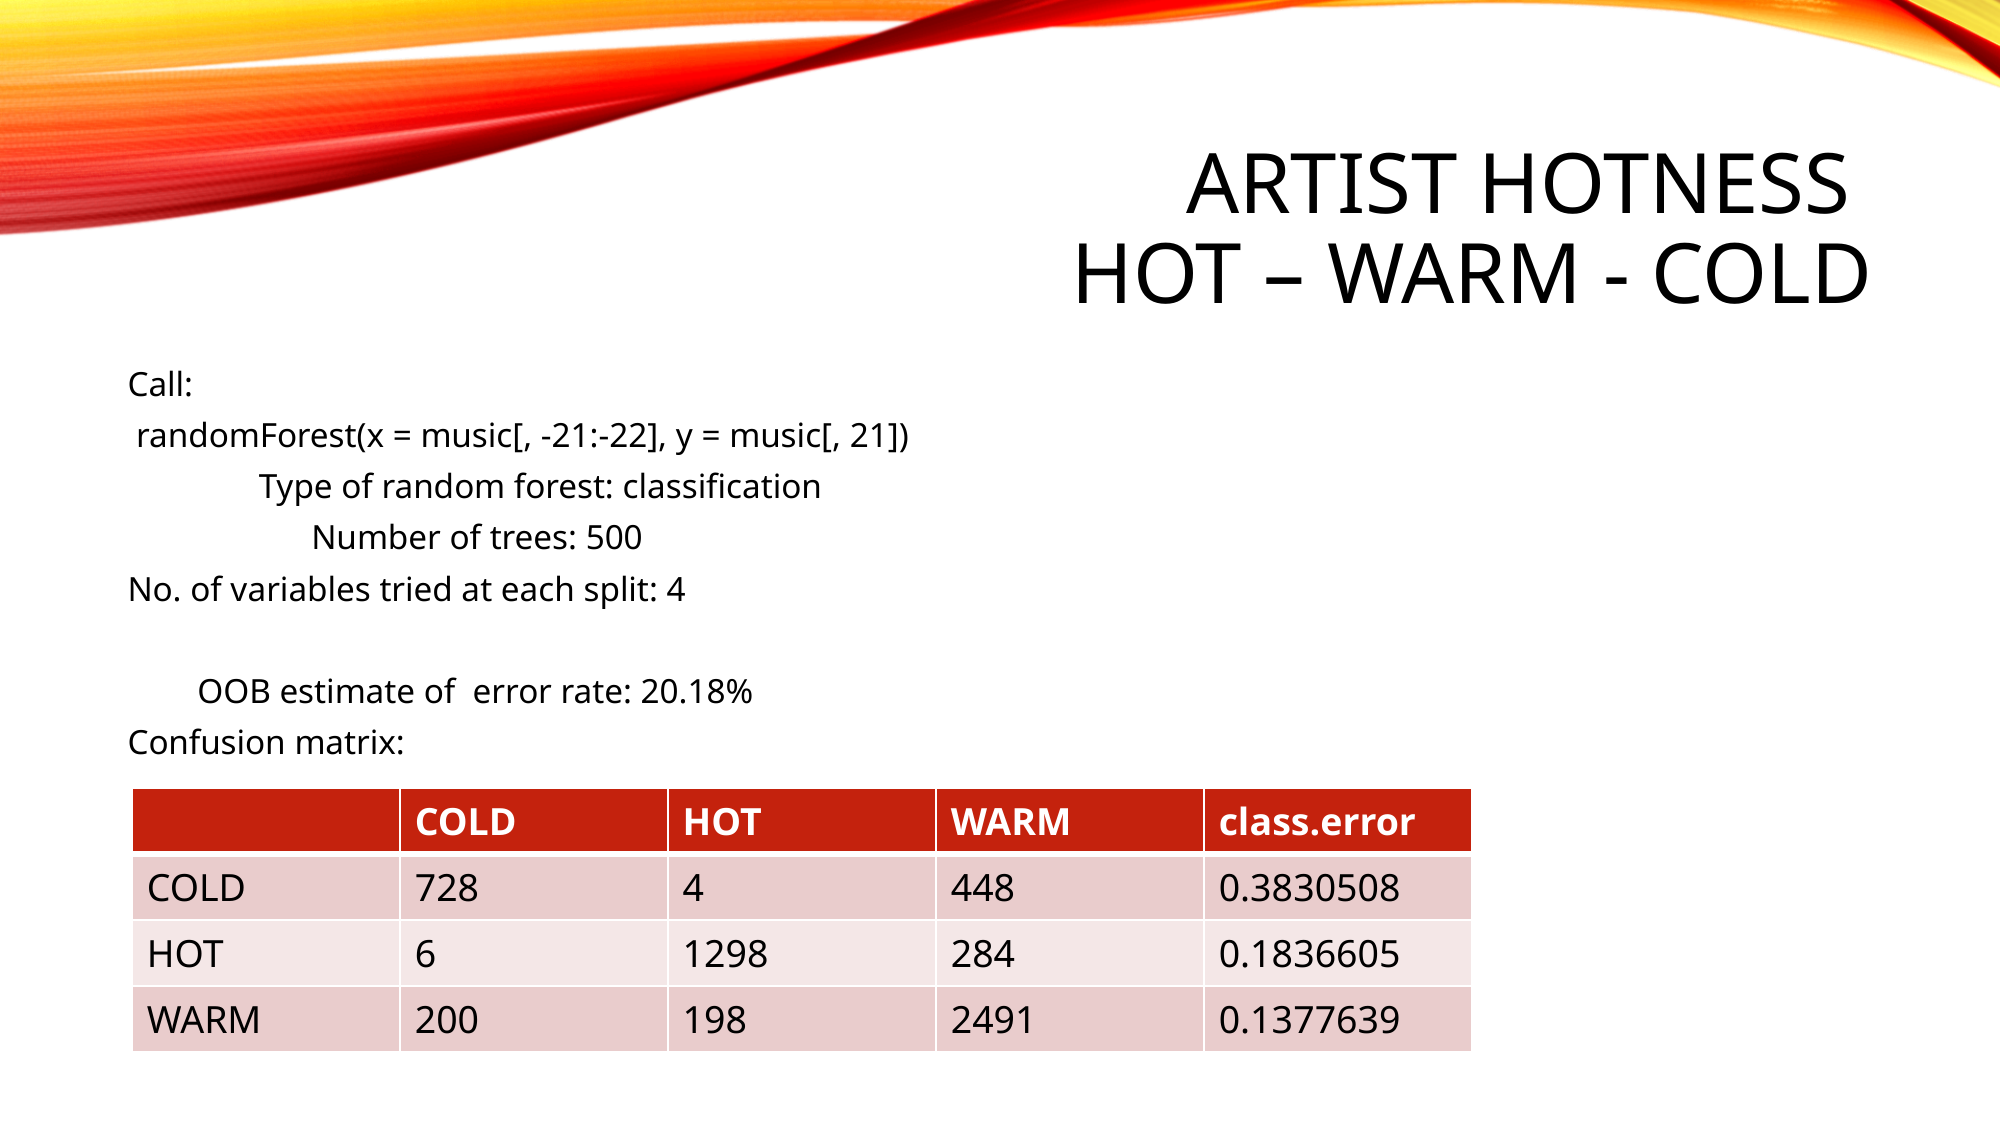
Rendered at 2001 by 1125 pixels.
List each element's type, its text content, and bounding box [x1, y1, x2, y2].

table_header class.error [1205, 789, 1471, 851]
table_cell 2491 [937, 987, 1203, 1051]
table_header HOT [669, 789, 935, 851]
table_cell 200 [401, 987, 667, 1051]
picture [0, 0, 2000, 237]
table_header WARM [937, 789, 1203, 851]
table_cell WARM [133, 987, 399, 1051]
table_cell 198 [669, 987, 935, 1051]
table_cell HOT [133, 921, 399, 985]
table_header COLD [401, 789, 667, 851]
table_cell 0.1377639 [1205, 987, 1471, 1051]
list Call: randomForest(x = music[, -21:-22], y = music[, 21]) Type of random forest: classification Number of trees: 500 No. of variables tried at each split: 4 OOB estimate of error rate: 20.18% Confusion matrix: [112, 360, 1045, 772]
table_cell 728 [401, 857, 667, 919]
title Artist hotness hot – warm - cold [474, 125, 1888, 338]
table_cell 284 [937, 921, 1203, 985]
table_cell 6 [401, 921, 667, 985]
table_cell 448 [937, 857, 1203, 919]
table_header [133, 789, 399, 851]
table_cell 0.3830508 [1205, 857, 1471, 919]
table_cell 1298 [669, 921, 935, 985]
table_cell COLD [133, 857, 399, 919]
table_cell 4 [669, 857, 935, 919]
table_cell 0.1836605 [1205, 921, 1471, 985]
